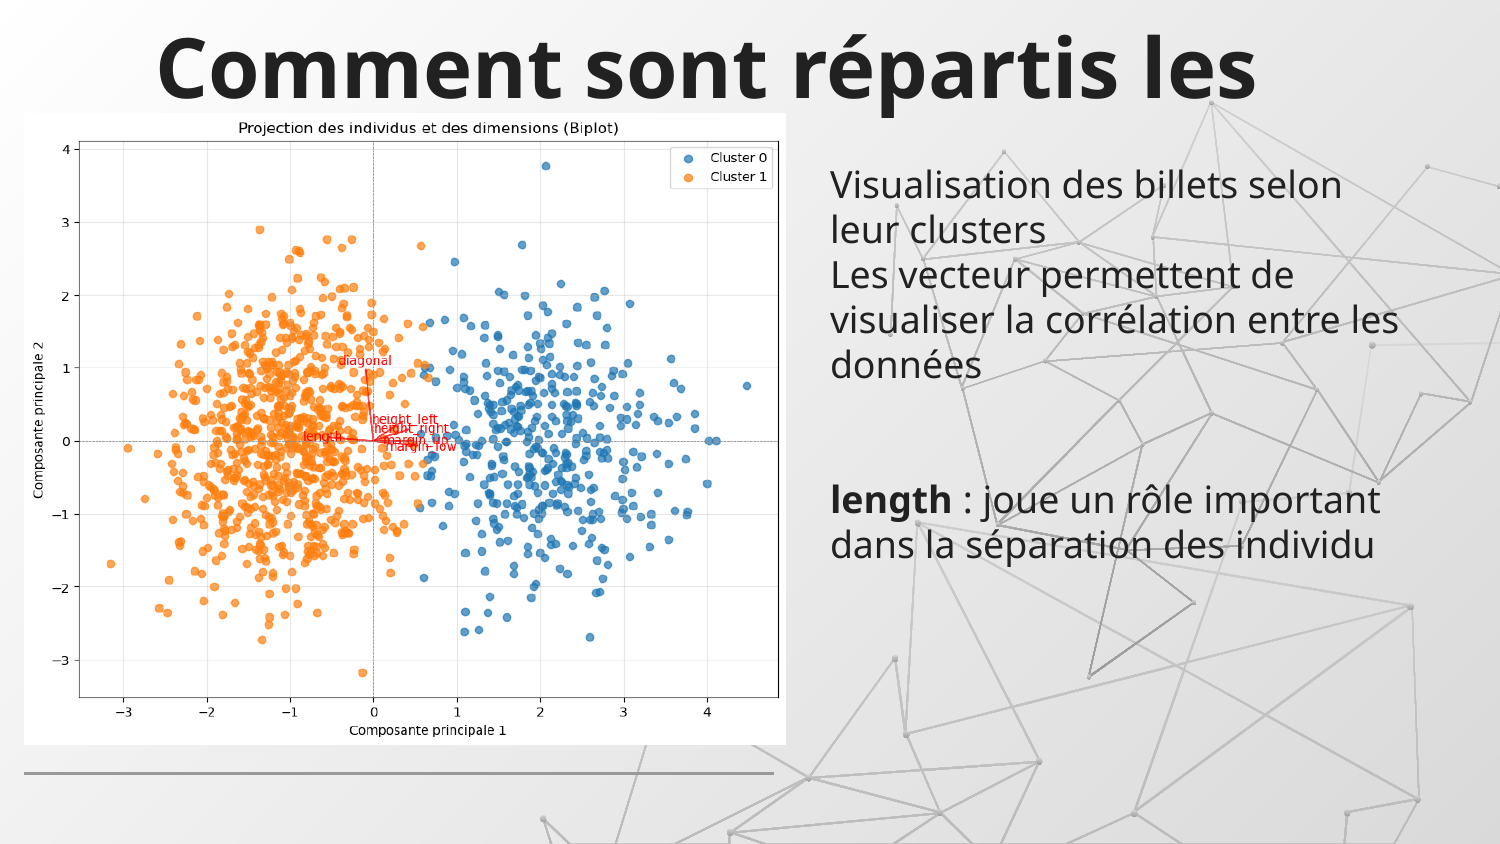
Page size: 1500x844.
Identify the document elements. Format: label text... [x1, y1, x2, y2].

title Comment sont répartis les clusters ? [140, 0, 1407, 96]
picture [24, 113, 786, 745]
text_box Visualisation des billets selon leur clusters Les vecteur permettent de visualiser la corrélation entre les données length : joue un rôle important dans la séparation des individu [815, 145, 1431, 581]
